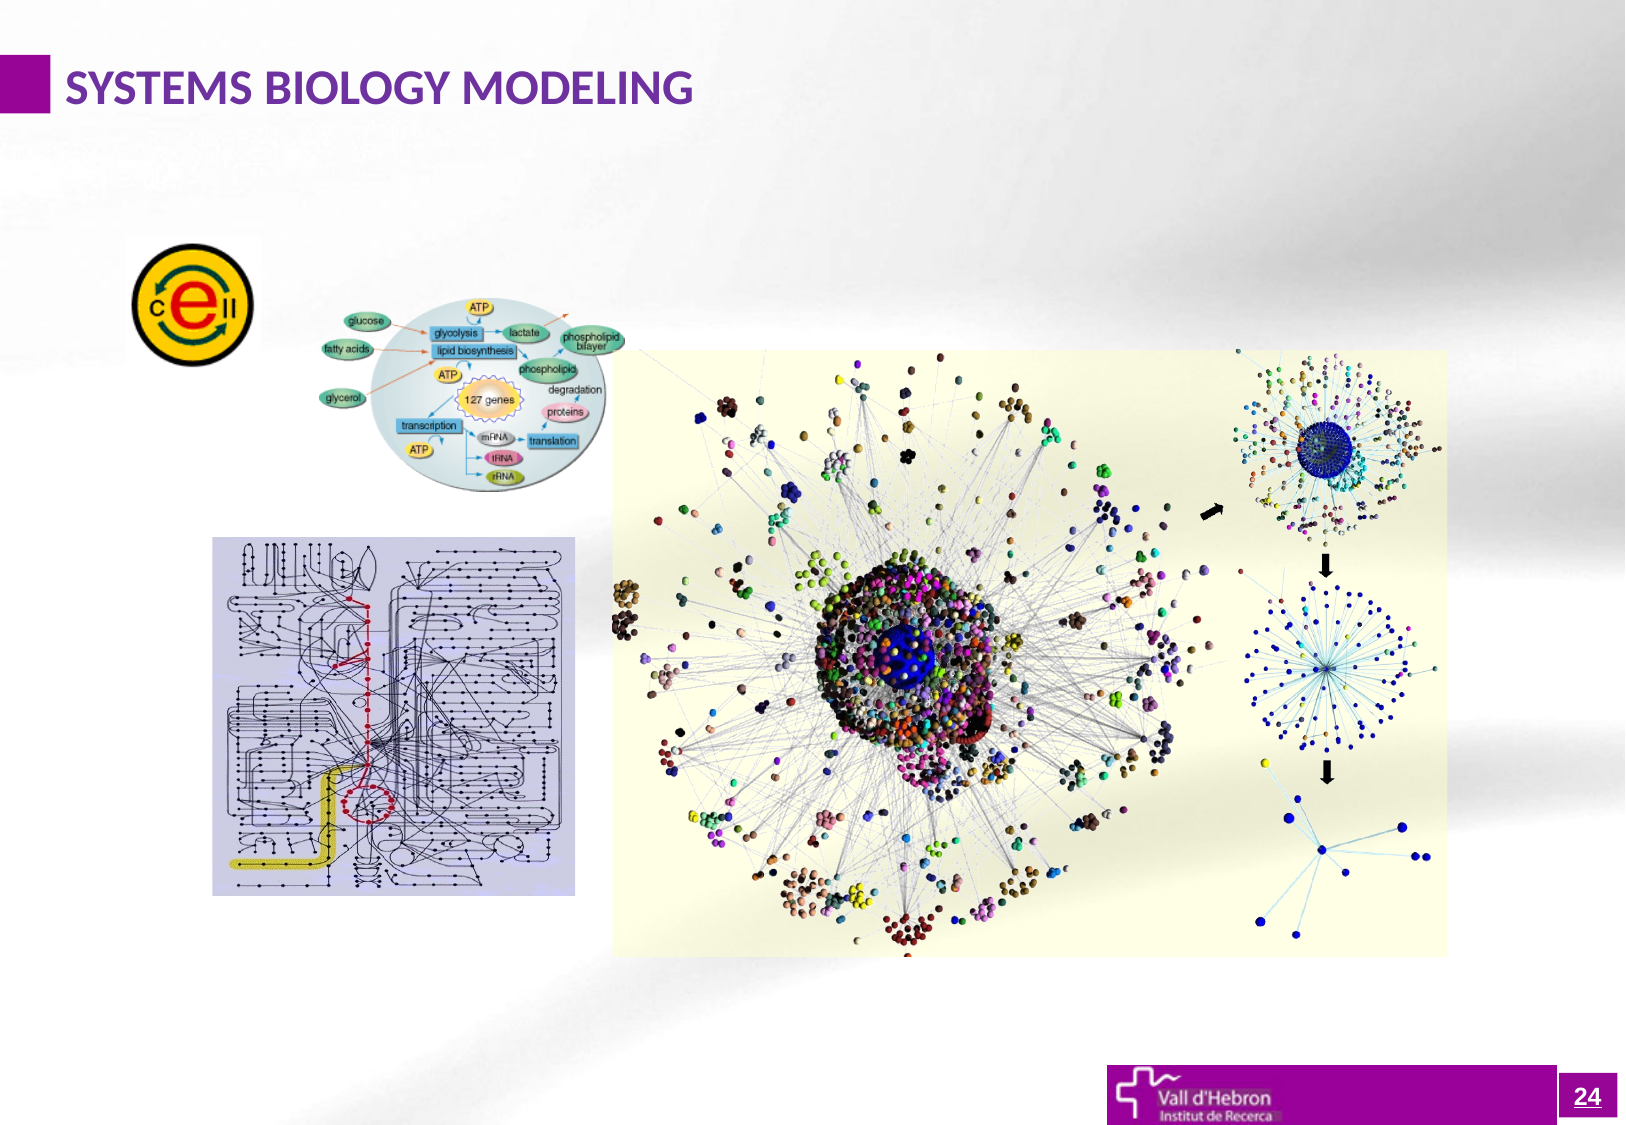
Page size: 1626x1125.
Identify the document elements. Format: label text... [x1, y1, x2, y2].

text_box 27 [0, 0, 1625, 1125]
picture [319, 298, 1448, 958]
picture [212, 537, 576, 896]
picture [1107, 1065, 1557, 1125]
text_box [0, 54, 51, 114]
text_box 24 [1559, 1072, 1618, 1118]
picture [124, 237, 261, 374]
